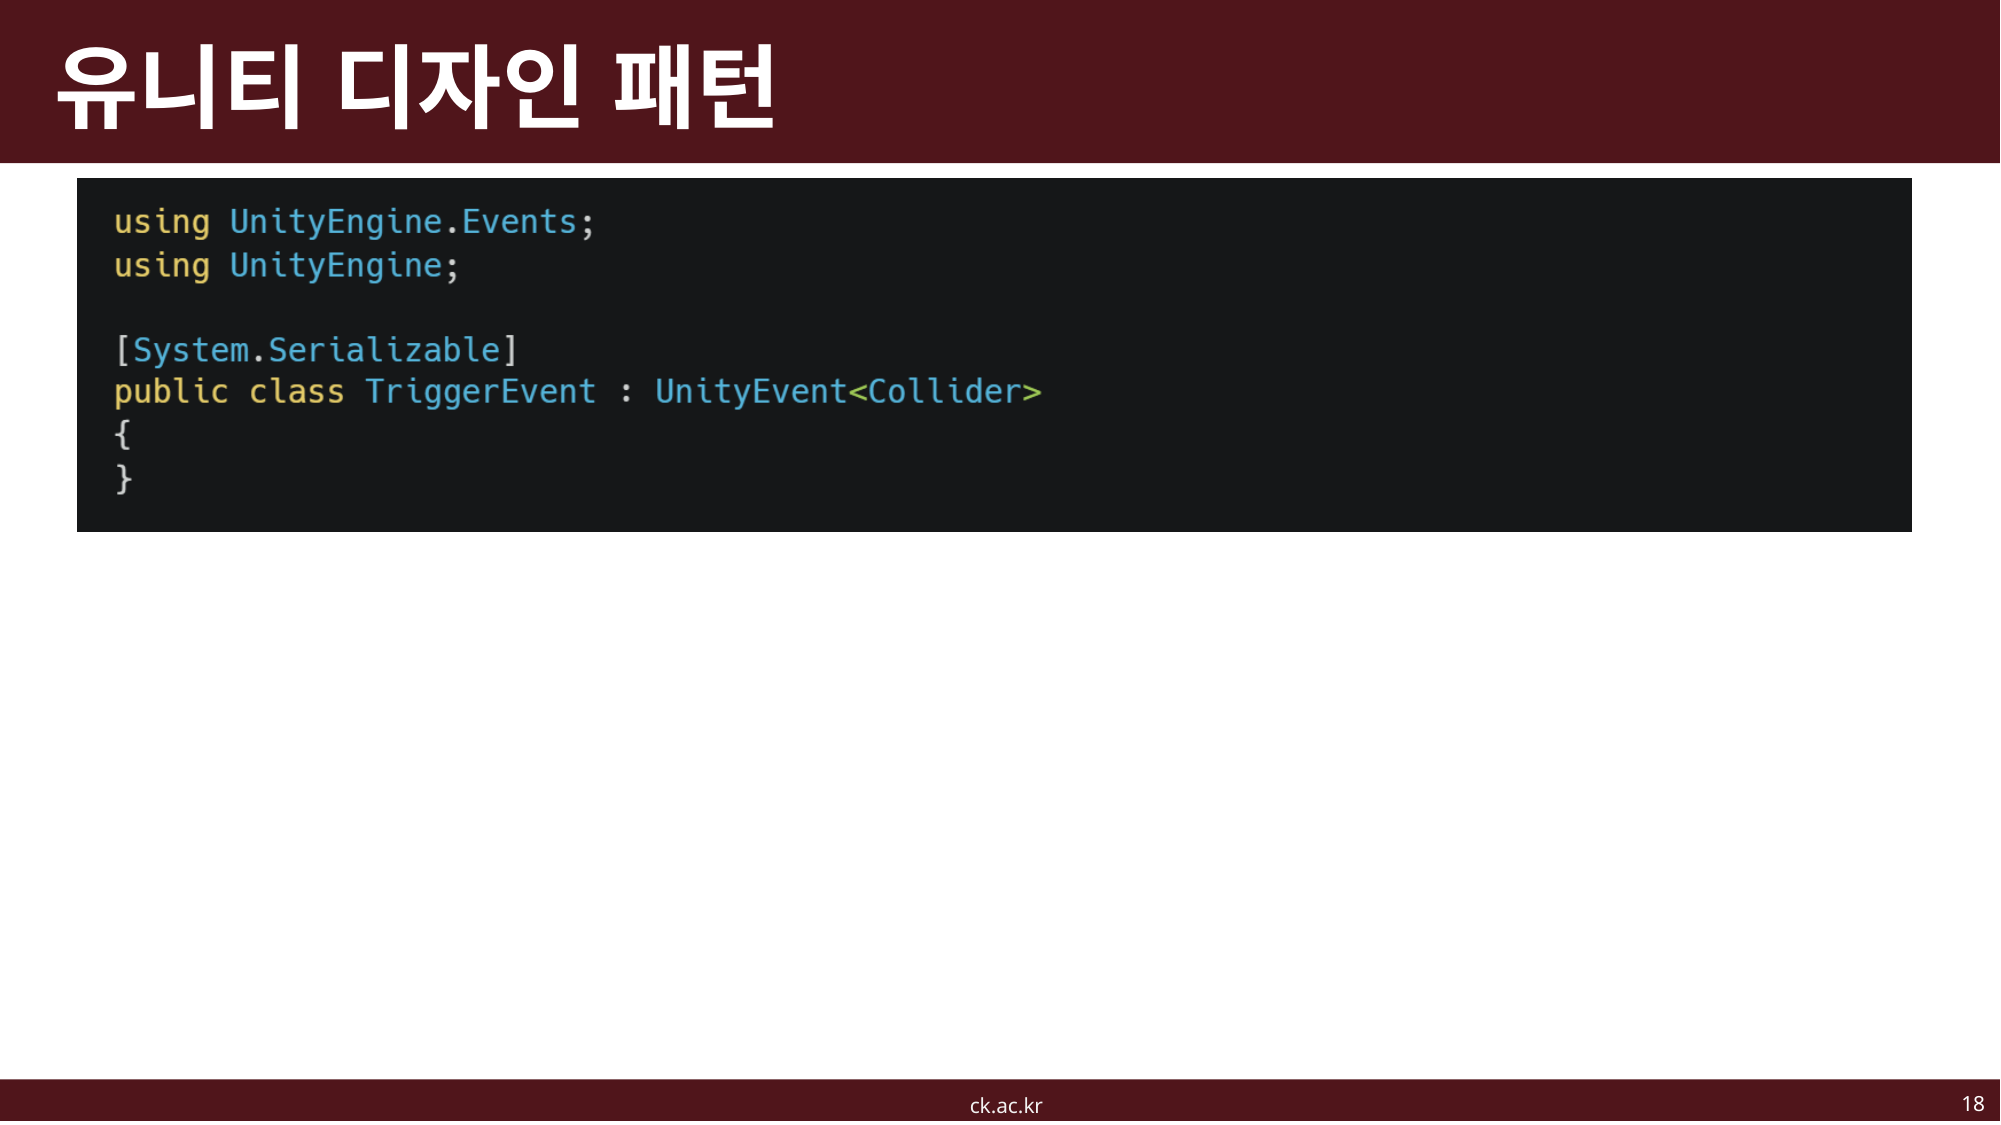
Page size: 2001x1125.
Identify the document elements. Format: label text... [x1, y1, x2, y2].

picture [77, 178, 1912, 532]
title 유니티 디자인 패턴 [39, 34, 1289, 149]
footer ck.ac.kr [949, 1084, 1064, 1125]
slide_number 18 [1911, 1083, 2000, 1125]
